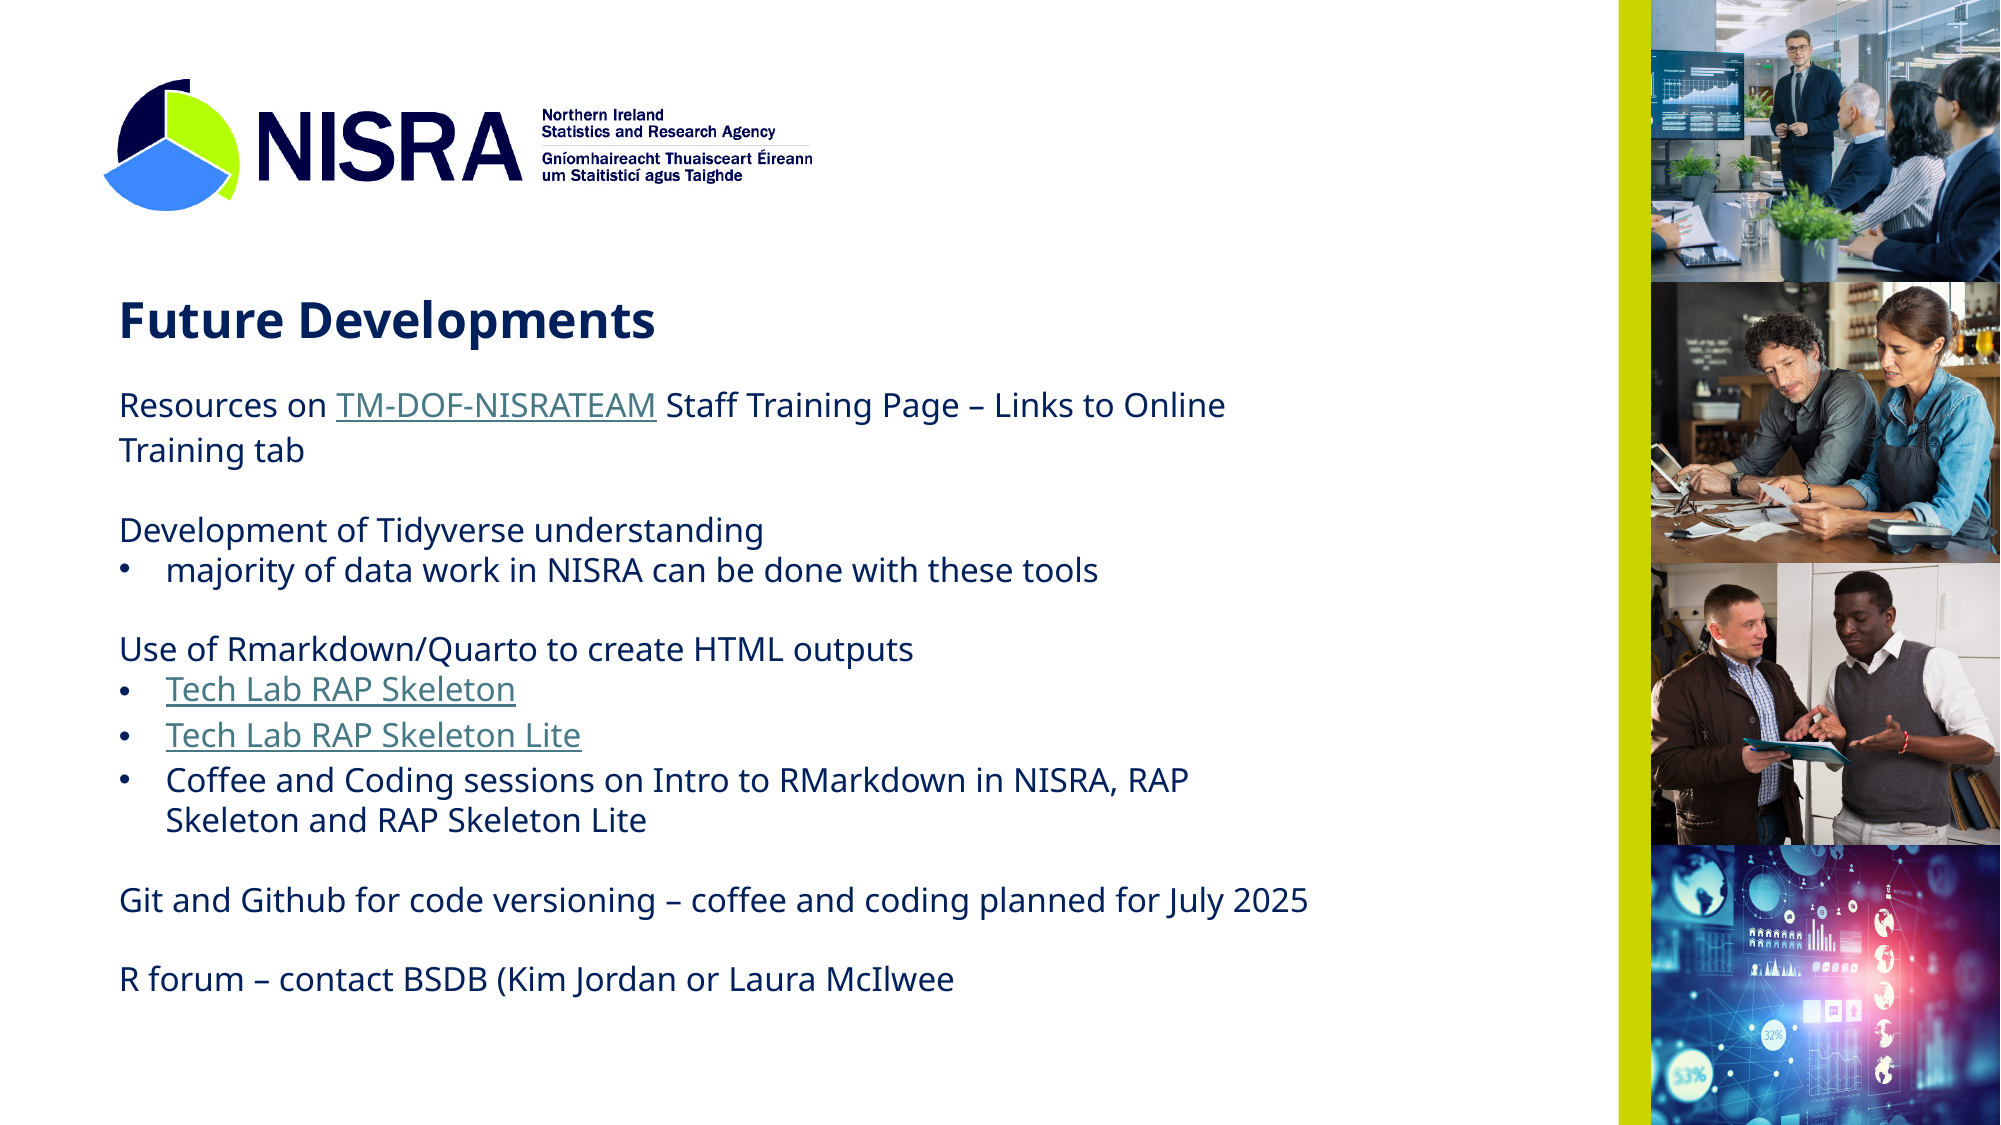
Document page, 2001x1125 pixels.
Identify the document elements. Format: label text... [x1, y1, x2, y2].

text_box Future Developments Resources on TM-DOF-NISRATEAM Staff Training Page – Links to Online Training tab Development of Tidyverse understanding majority of data work in NISRA can be done with these tools Use of Rmarkdown/Quarto to create HTML outputs Tech Lab RAP Skeleton Tech Lab RAP Skeleton Lite Coffee and Coding sessions on Intro to RMarkdown in NISRA, RAP Skeleton and RAP Skeleton Lite Git and Github for code versioning – coffee and coding planned for July 2025 R forum – contact BSDB (Kim Jordan or Laura McIlwee [103, 281, 1328, 1076]
picture [1629, 0, 2000, 1125]
picture [103, 78, 813, 211]
text_box [1617, 0, 1629, 1125]
